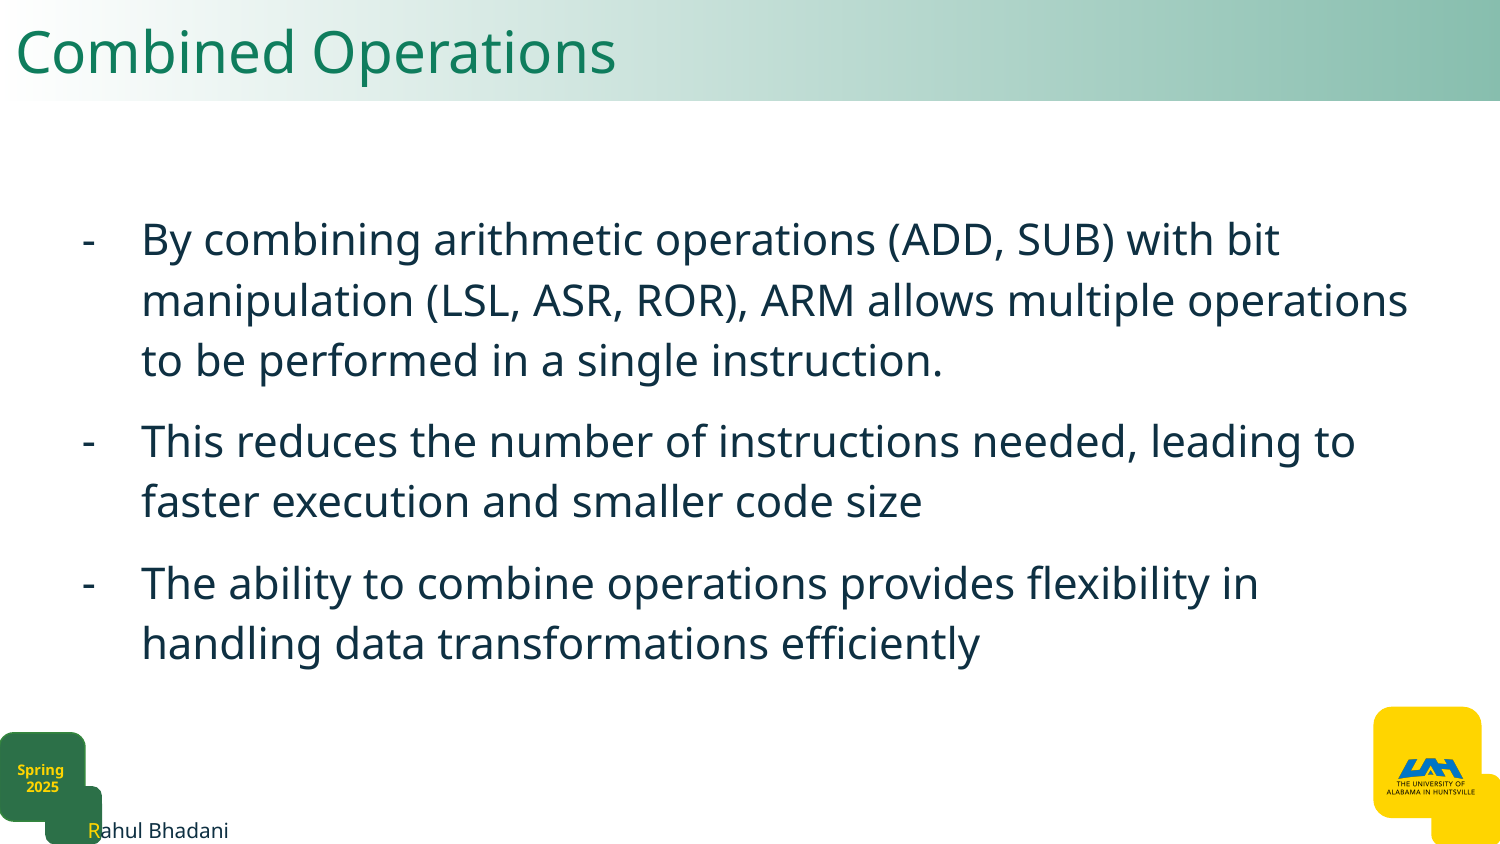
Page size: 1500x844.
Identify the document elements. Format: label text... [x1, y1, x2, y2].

picture [1386, 758, 1475, 795]
title Combined Operations [0, 0, 1500, 101]
list By combining arithmetic operations (ADD, SUB) with bit manipulation (LSL, ASR, ROR), ARM allows multiple operations to be performed in a single instruction. This reduces the number of instructions needed, leading to faster execution and smaller code size The ability to combine operations provides flexibility in handling data transformations efficiently [51, 189, 1449, 750]
